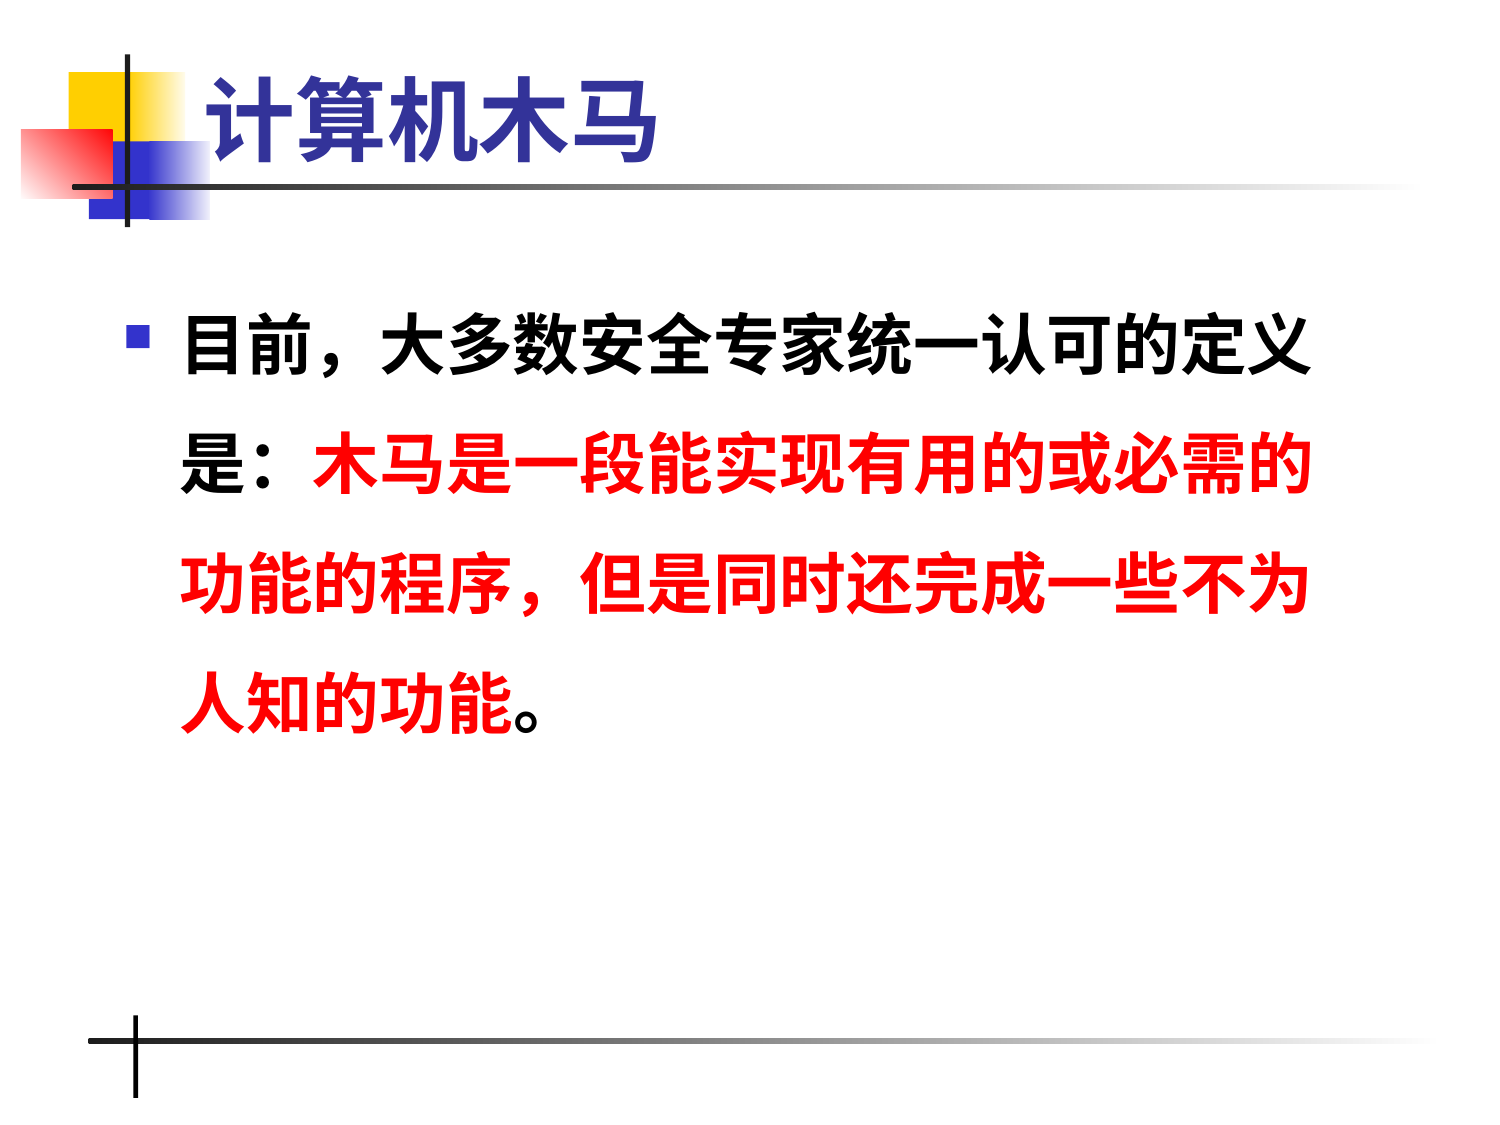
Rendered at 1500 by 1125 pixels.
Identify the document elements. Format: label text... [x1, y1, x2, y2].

list 目前，大多数安全专家统一认可的定义是：木马是一段能实现有用的或必需的功能的程序，但是同时还完成一些不为人知的功能。 [107, 254, 1384, 931]
title 计算机木马 [188, 23, 1468, 181]
